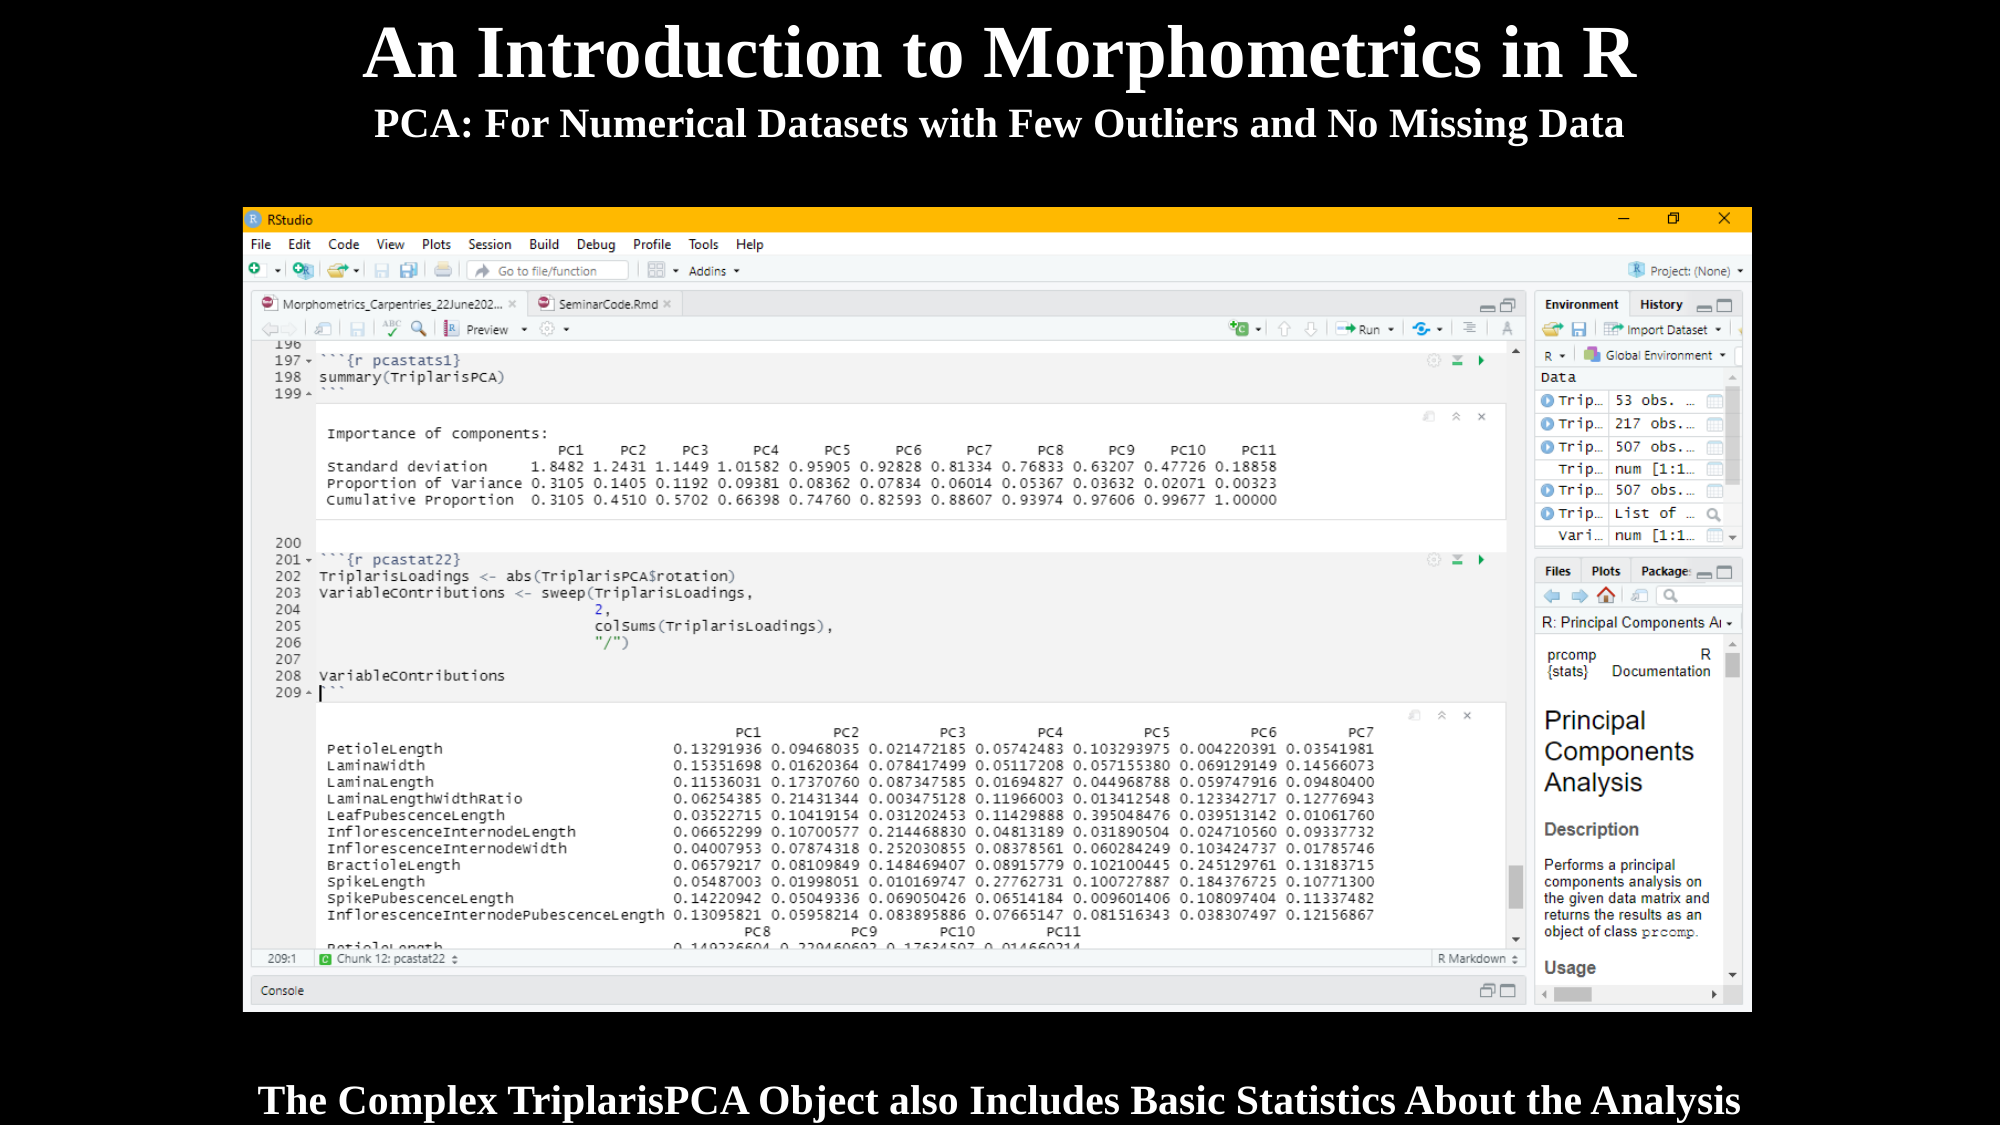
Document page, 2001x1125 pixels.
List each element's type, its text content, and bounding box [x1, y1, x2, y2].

picture [242, 207, 1753, 1012]
text_box PCA: For Numerical Datasets with Few Outliers and No Missing Data [0, 88, 2000, 154]
text_box The Complex TriplarisPCA Object also Includes Basic Statistics About the Analysis [0, 1065, 2000, 1125]
text_box An Introduction to Morphometrics in R [0, 0, 2000, 88]
